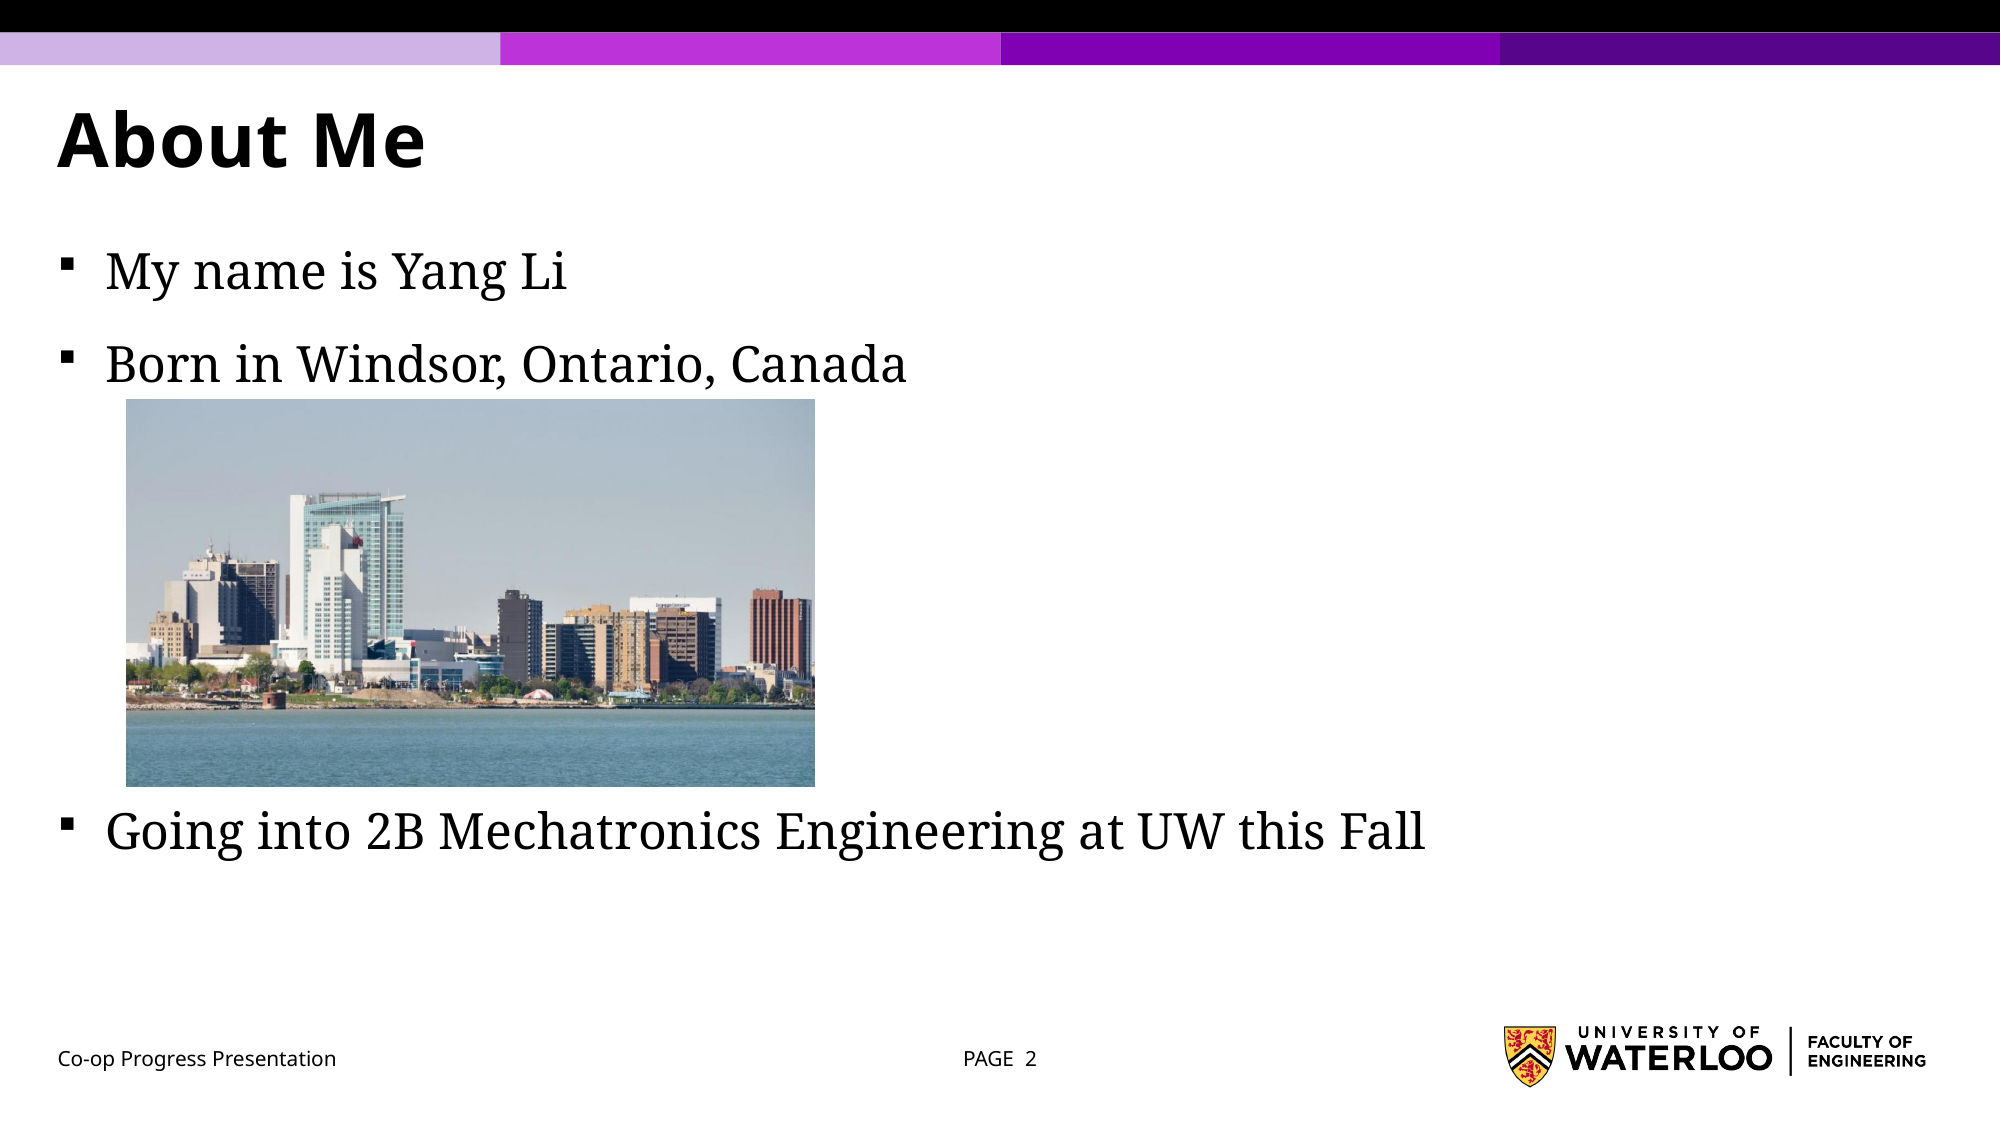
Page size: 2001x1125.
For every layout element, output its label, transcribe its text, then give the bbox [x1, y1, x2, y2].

footer Co-op Progress Presentation [42, 1039, 900, 1081]
slide_number PAGE 2 [916, 1039, 1084, 1081]
title About Me [42, 71, 1941, 219]
picture [1446, 982, 1982, 1125]
list My name is Yang Li Born in Windsor, Ontario, Canada Going into 2B Mechatronics Engineering at UW this Fall [42, 231, 1941, 986]
picture [126, 399, 815, 787]
